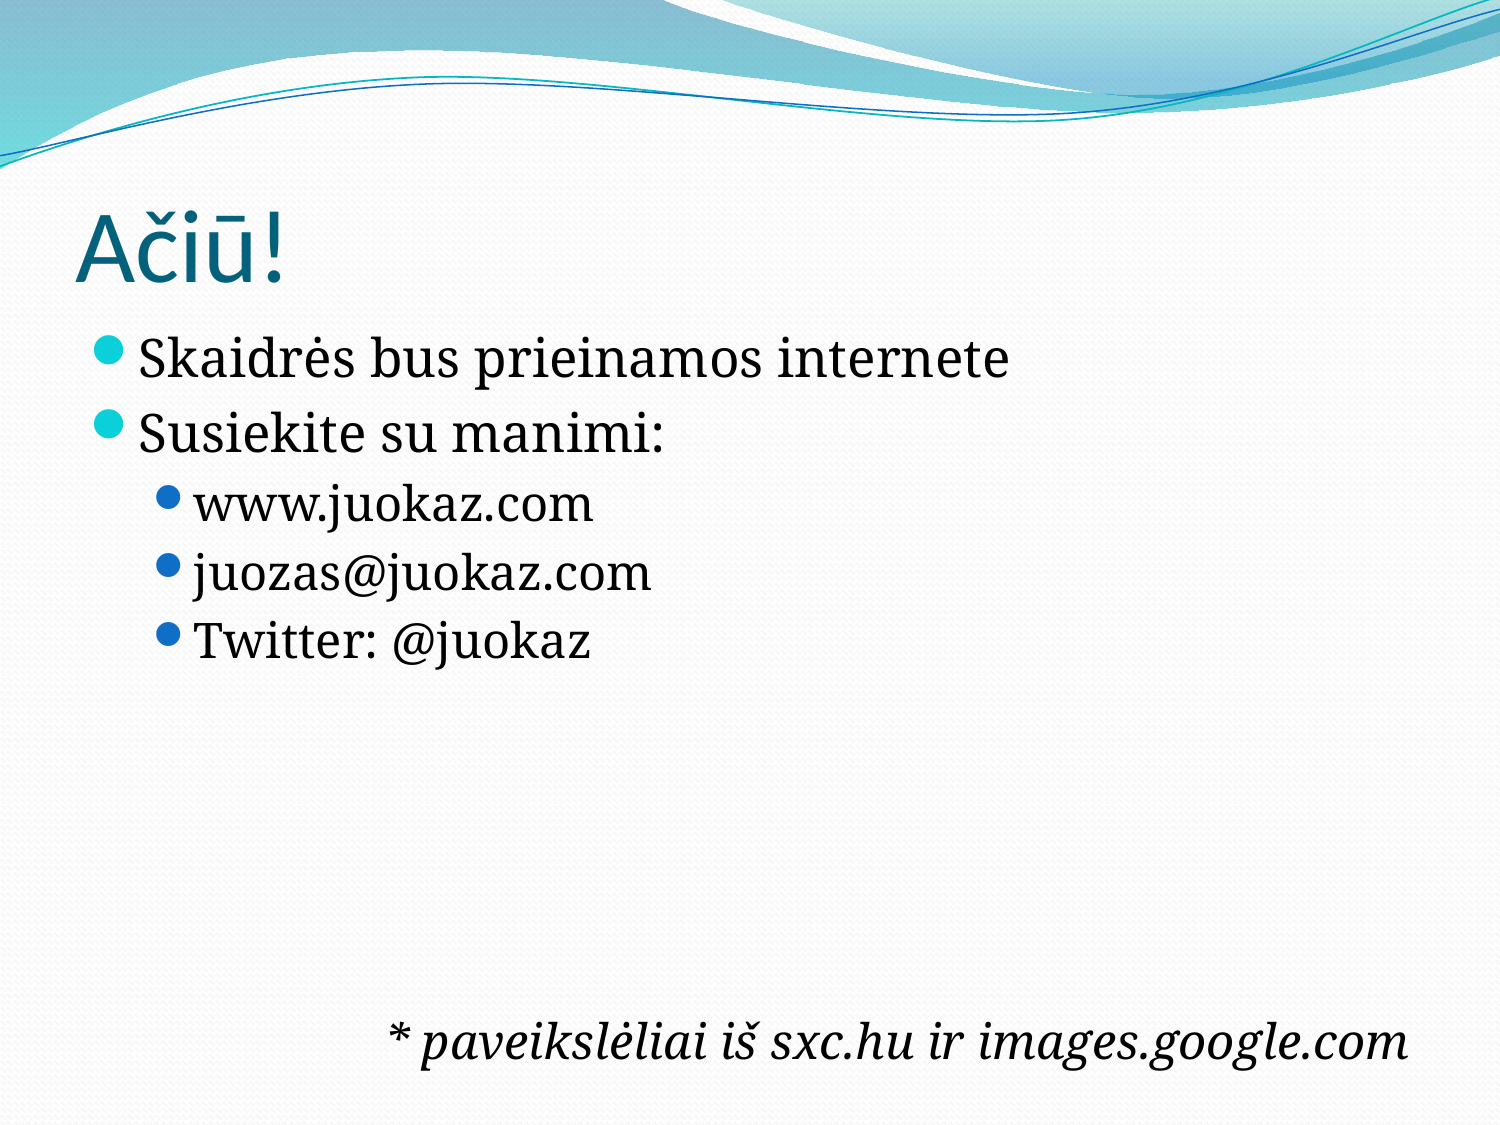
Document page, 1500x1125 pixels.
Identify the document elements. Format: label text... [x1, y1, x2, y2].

list Skaidrės bus prieinamos internete Susiekite su manimi: www.juokaz.com juozas@juokaz.com Twitter: @juokaz * paveikslėliai iš sxc.hu ir images.google.com [75, 317, 1425, 1083]
title Ačiū! [75, 115, 1425, 303]
